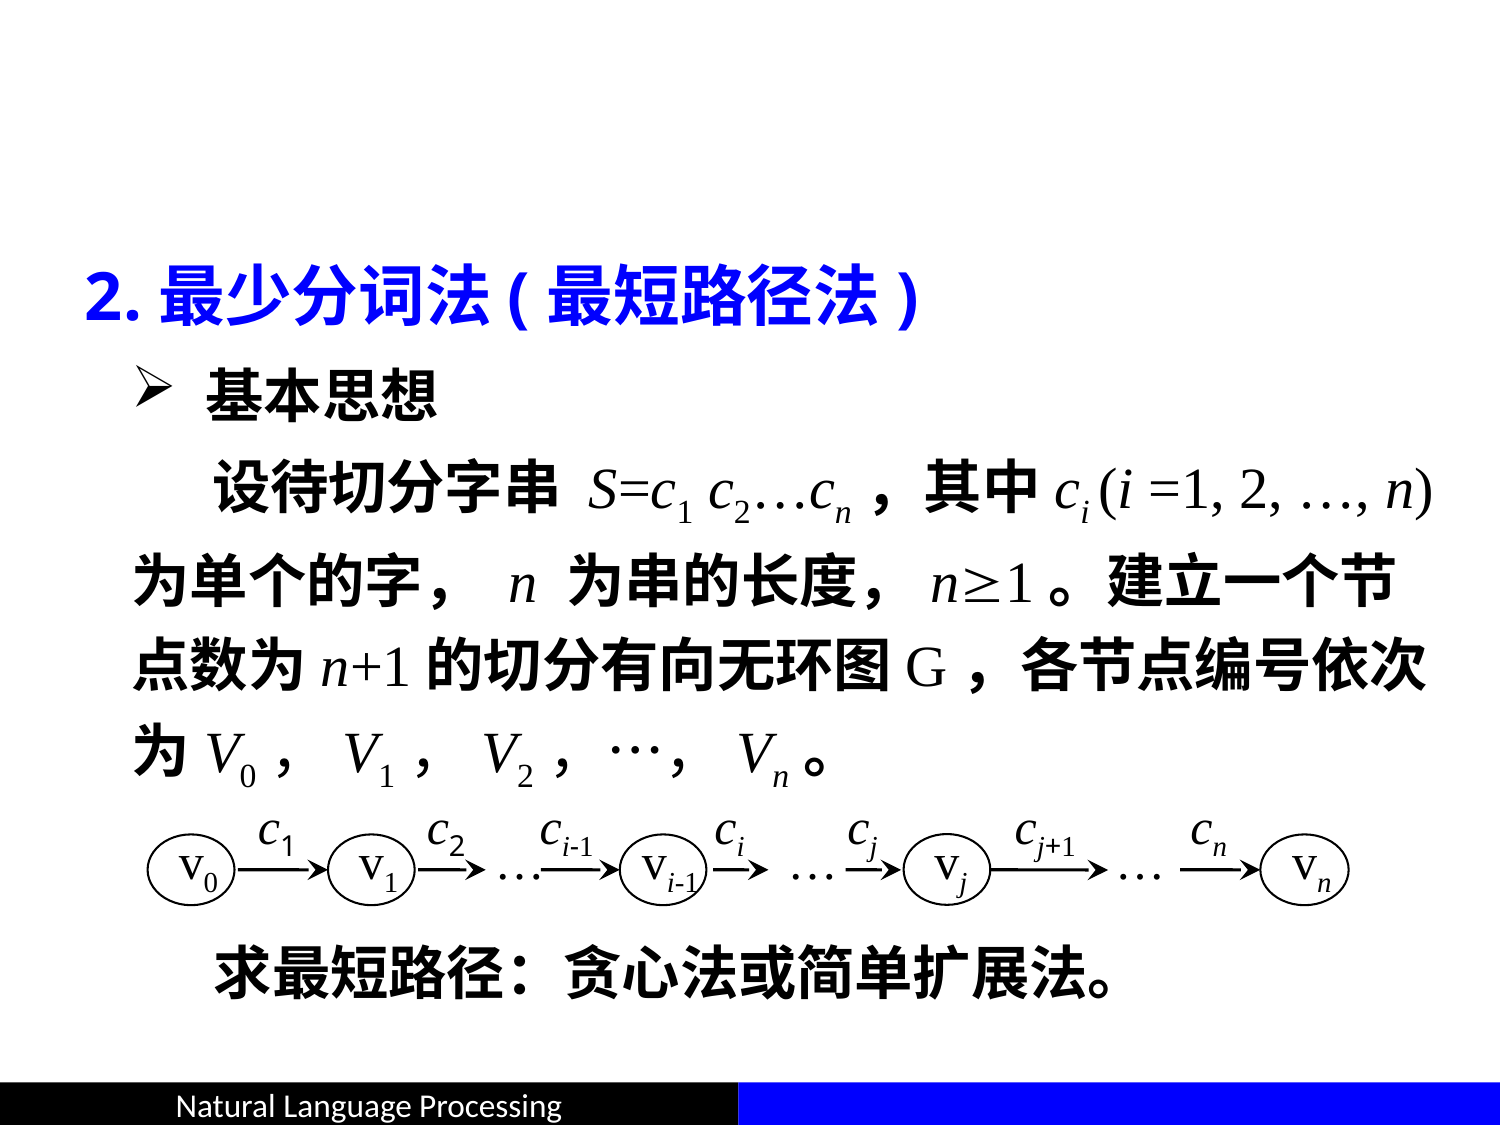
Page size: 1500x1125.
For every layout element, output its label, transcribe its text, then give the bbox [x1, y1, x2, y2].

text_box 2.最少分词法(最短路径法) [70, 246, 1098, 341]
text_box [147, 786, 1364, 906]
text_box 求最短路径：贪心法或简单扩展法。 [199, 928, 1251, 1014]
text_box 基本思想 设待切分字串 S=c1 c2…cn，其中ci (i =1, 2, …, n) 为单个的字， n 为串的长度，n1。建立一个节点数为n+1的切分有向无环图G，各节点编号依次为V0，V1，V2，…，Vn。 [117, 351, 1471, 802]
